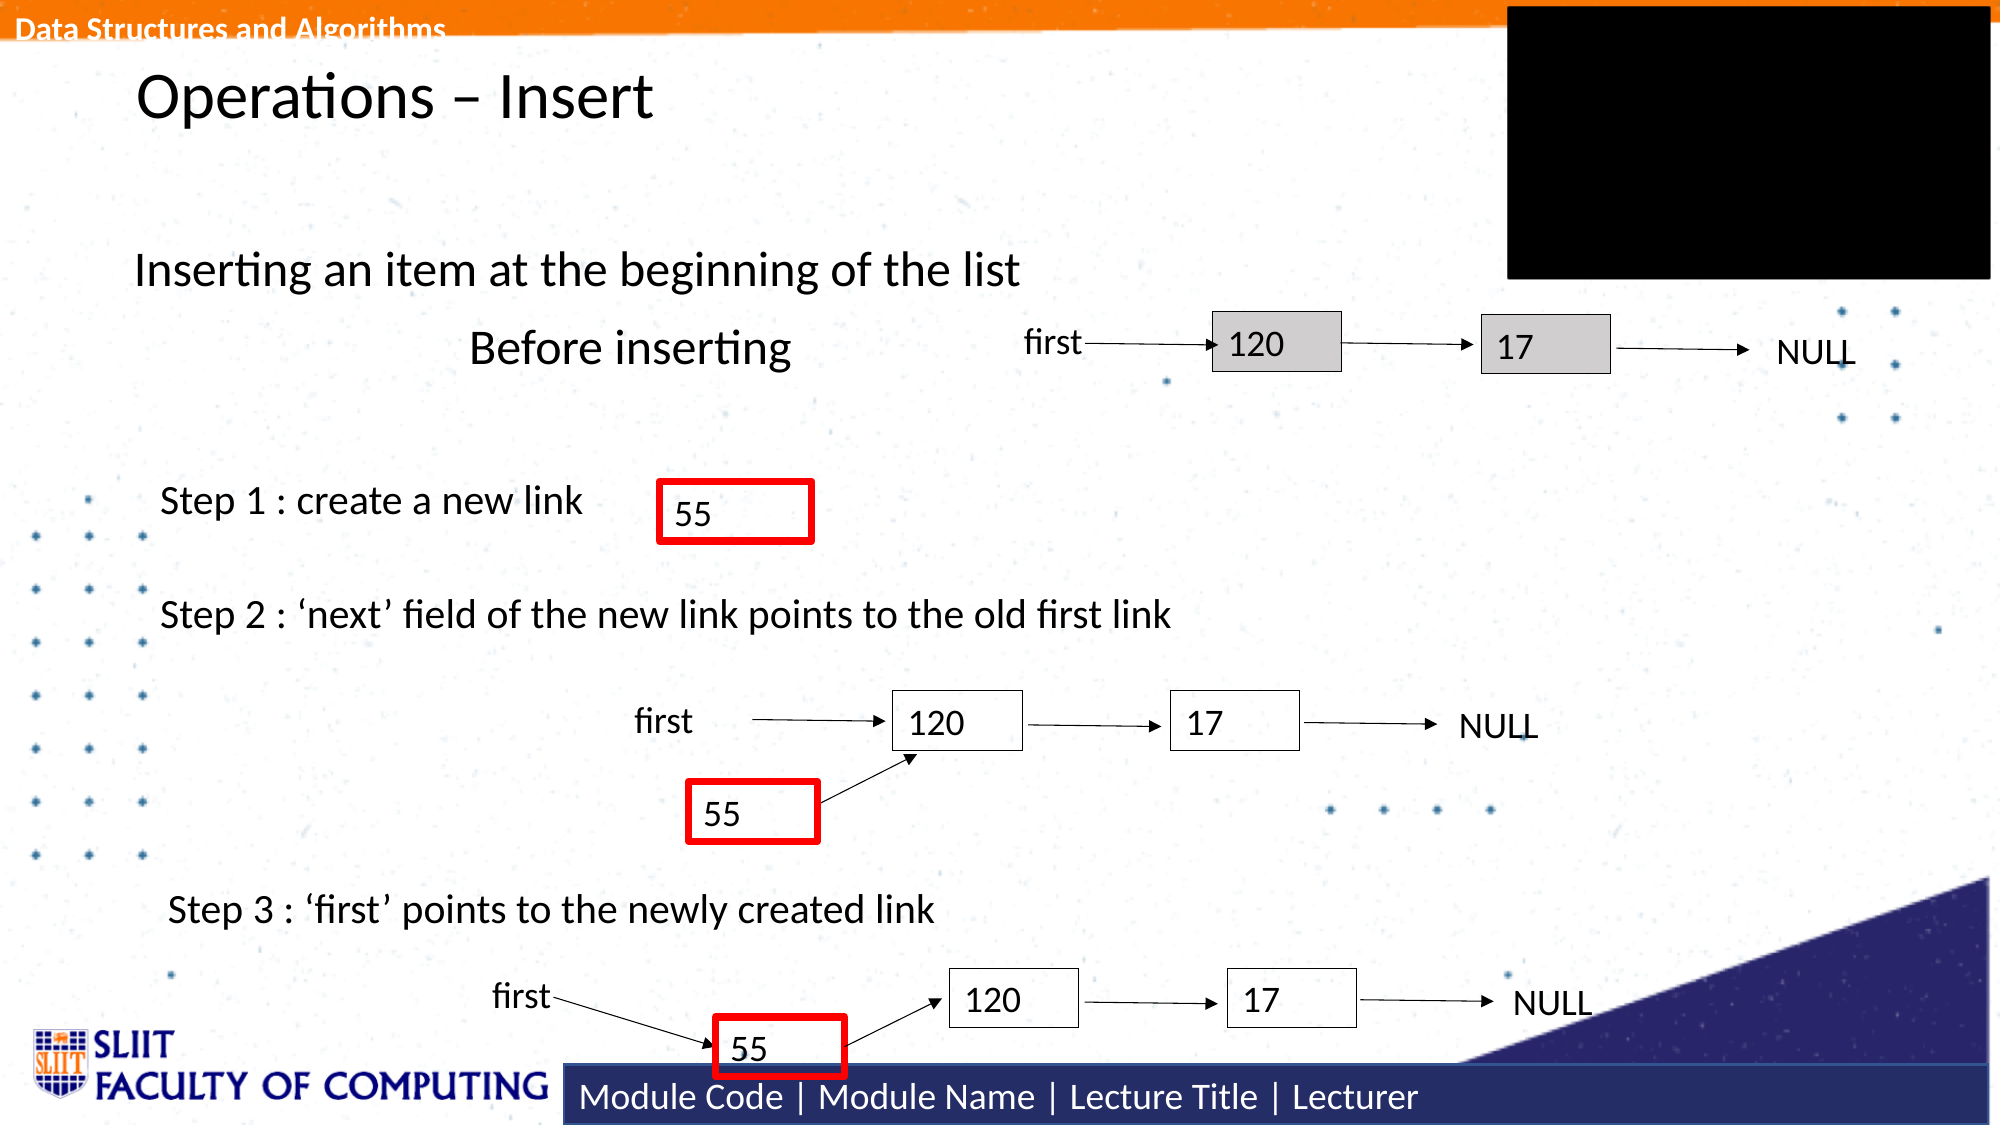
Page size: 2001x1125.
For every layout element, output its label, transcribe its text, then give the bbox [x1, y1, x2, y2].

text_box Before inserting [454, 307, 901, 382]
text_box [1008, 309, 1891, 381]
title Operations – Insert [121, 18, 1847, 236]
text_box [145, 465, 812, 542]
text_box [145, 579, 1574, 843]
picture [0, 0, 2000, 1125]
list Inserting an item at the beginning of the list [118, 235, 1844, 1125]
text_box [153, 874, 1628, 1078]
